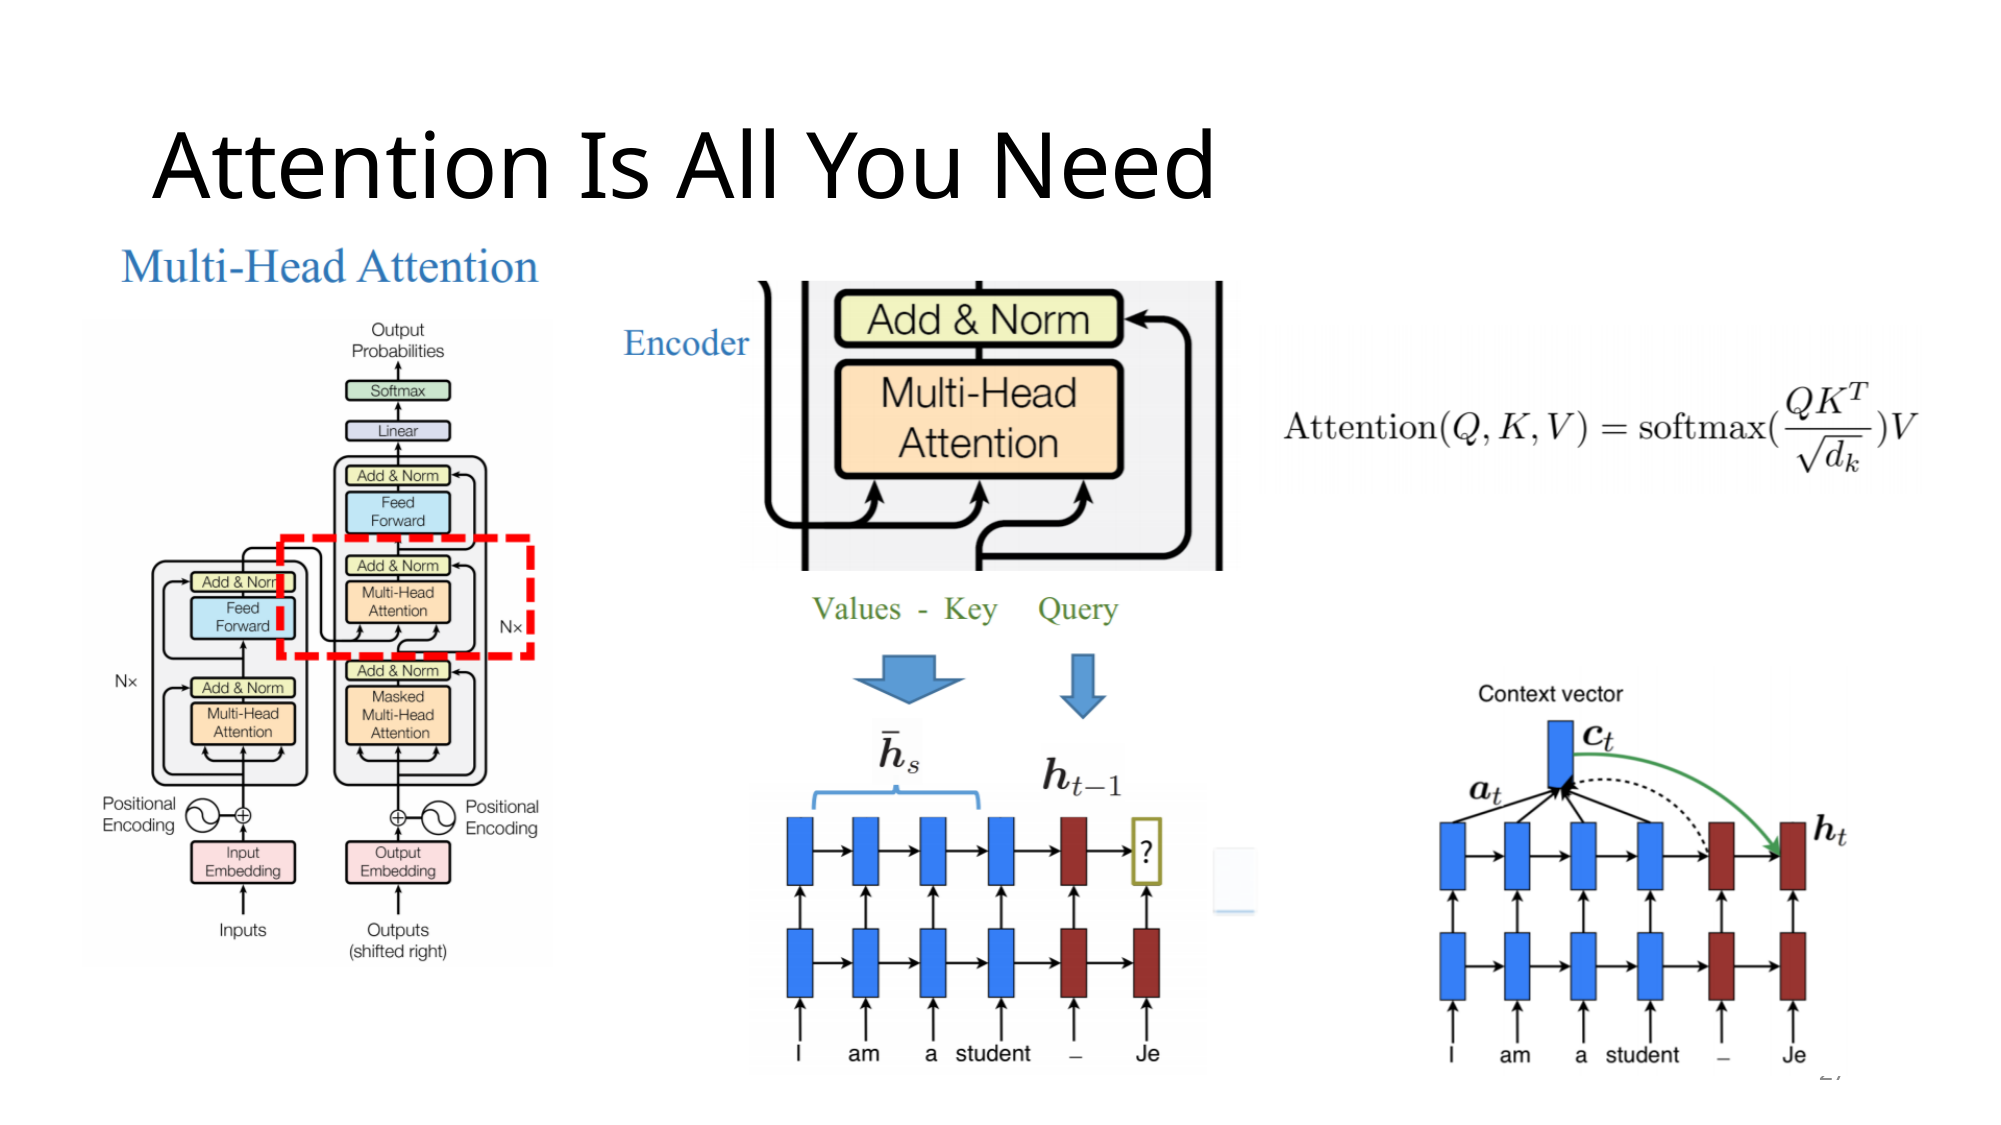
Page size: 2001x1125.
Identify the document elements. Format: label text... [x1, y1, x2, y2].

slide_number 27 [1412, 1076, 1863, 1103]
title Attention Is All You Need [137, 59, 1863, 237]
picture [75, 237, 1925, 1076]
